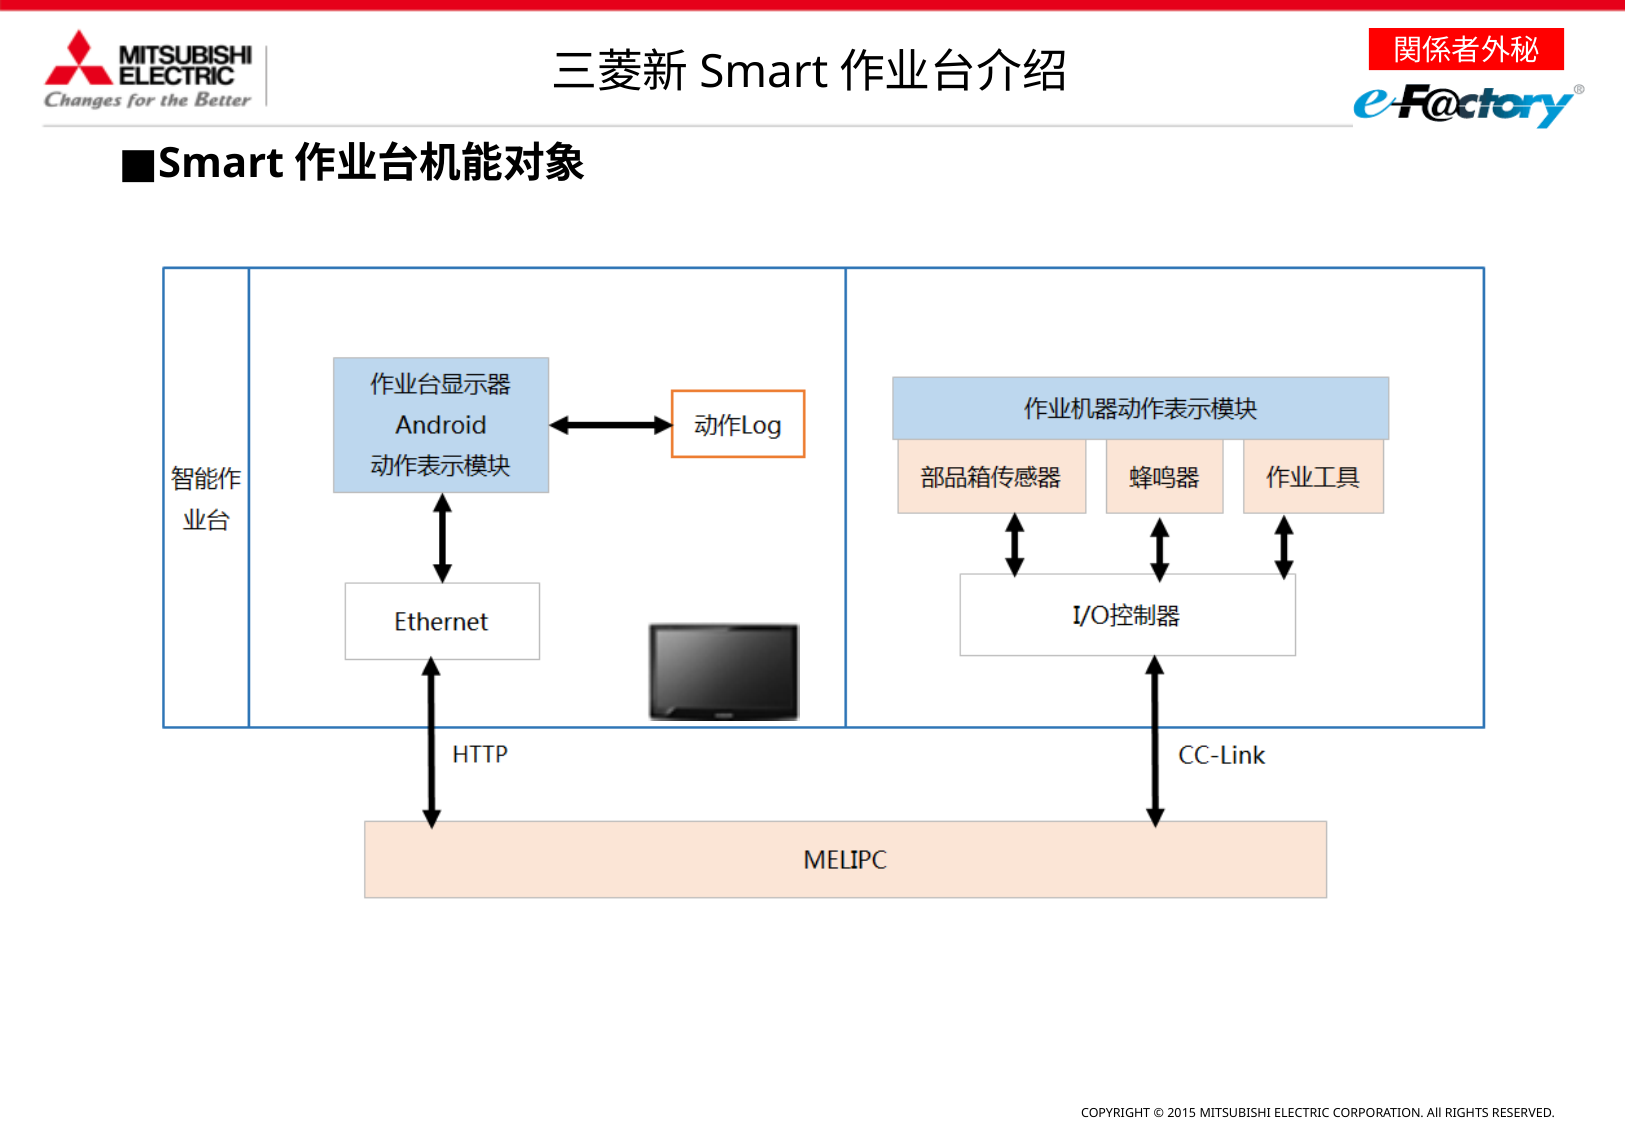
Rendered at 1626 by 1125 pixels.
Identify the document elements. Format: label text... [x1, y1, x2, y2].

picture [0, 0, 1625, 1125]
text_box 三菱新Smart作业台介绍 [372, 34, 1247, 105]
text_box ■Smart作业台机能对象 [102, 123, 744, 198]
